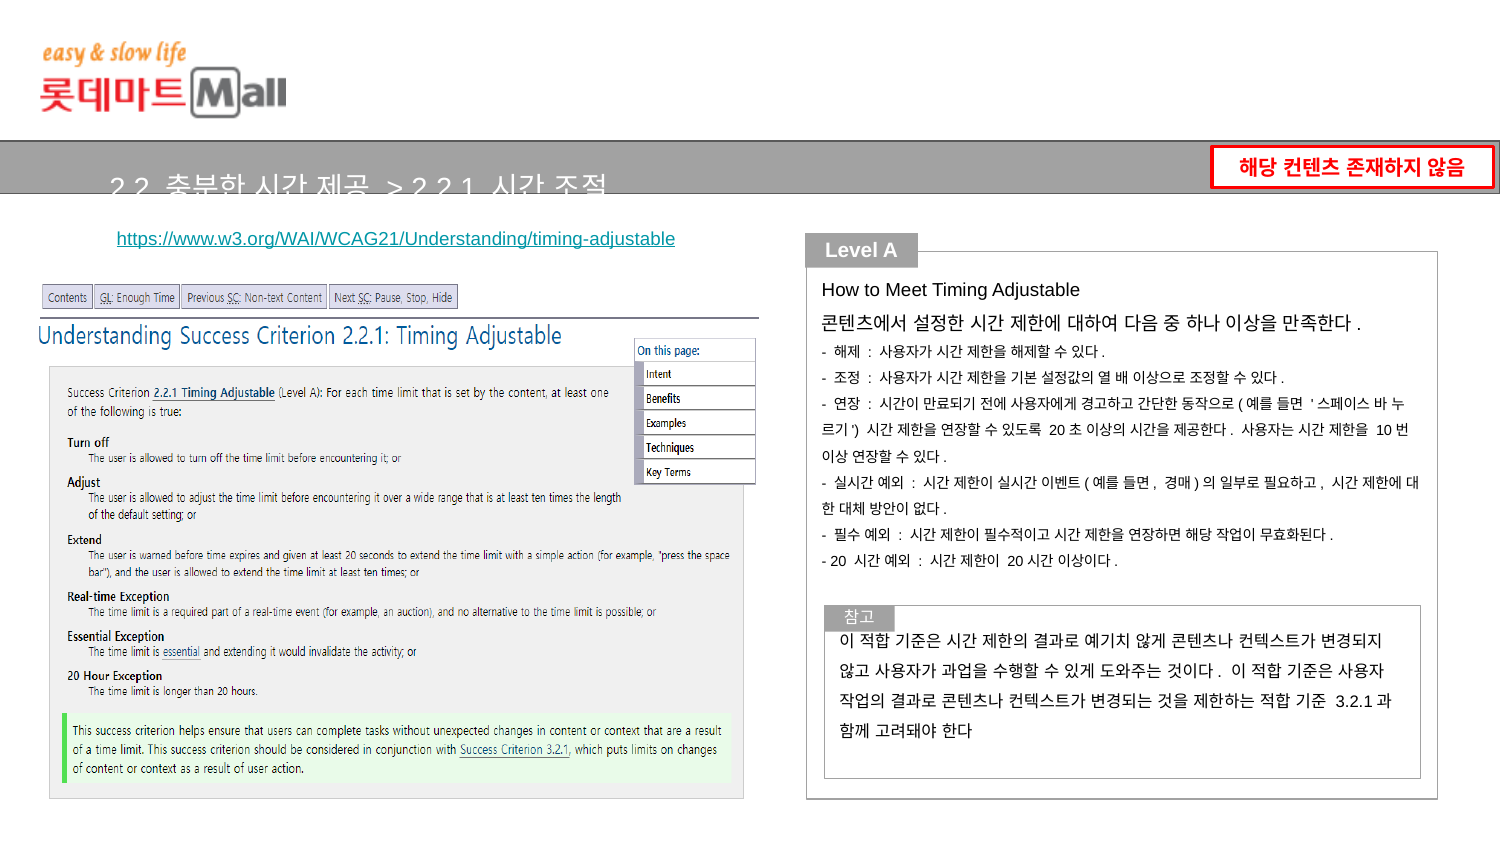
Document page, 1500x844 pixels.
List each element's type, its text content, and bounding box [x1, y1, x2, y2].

text_box 2.2 충분한 시간 제공 > 2.2.1 시간 조절 [94, 137, 1406, 199]
text_box Level A [805, 233, 918, 268]
text_box https://www.w3.org/WAI/WCAG21/Understanding/timing-adjustable [41, 211, 750, 259]
text_box How to Meet Timing Adjustable 콘텐츠에서 설정한 시간 제한에 대하여 다음 중 하나 이상을 만족한다. - 해제 : 사용자가 시간 제한을 해제할 수 있다. - 조정 : 사용자가 시간 제한을 기본 설정값의 열 배 이상으로 조정할 수 있다. - 연장 : 시간이 만료되기 전에 사용자에게 경고하고 간단한 동작으로(예를 들면 '스페이스 바 누 르기') 시간 제한을 연장할 수 있도록 20초 이상의 시간을 제공한다. 사용자는 시간 제한을 10번 이상 연장할 수 있다. - 실시간 예외 : 시간 제한이 실시간 이벤트(예를 들면, 경매)의 일부로 필요하고, 시간 제한에 대 한 대체 방안이 없다. - 필수 예외 : 시간 제한이 필수적이고 시간 제한을 연장하면 해당 작업이 무효화된다. - 20 시간 예외 : 시간 제한이 20시간 이상이다. [806, 251, 1438, 800]
text_box 해당 컨텐츠 존재하지 않음 [1211, 146, 1494, 188]
picture [39, 41, 286, 120]
picture [30, 270, 769, 812]
text_box 참고 [824, 605, 895, 632]
text_box 이 적합 기준은 시간 제한의 결과로 예기치 않게 콘텐츠나 컨텍스트가 변경되지 않고 사용자가 과업을 수행할 수 있게 도와주는 것이다. 이 적합 기준은 사용자 작업의 결과로 콘텐츠나 컨텍스트가 변경되는 것을 제한하는 적합 기준 3.2.1과 함께 고려돼야 한다 [824, 605, 1421, 779]
